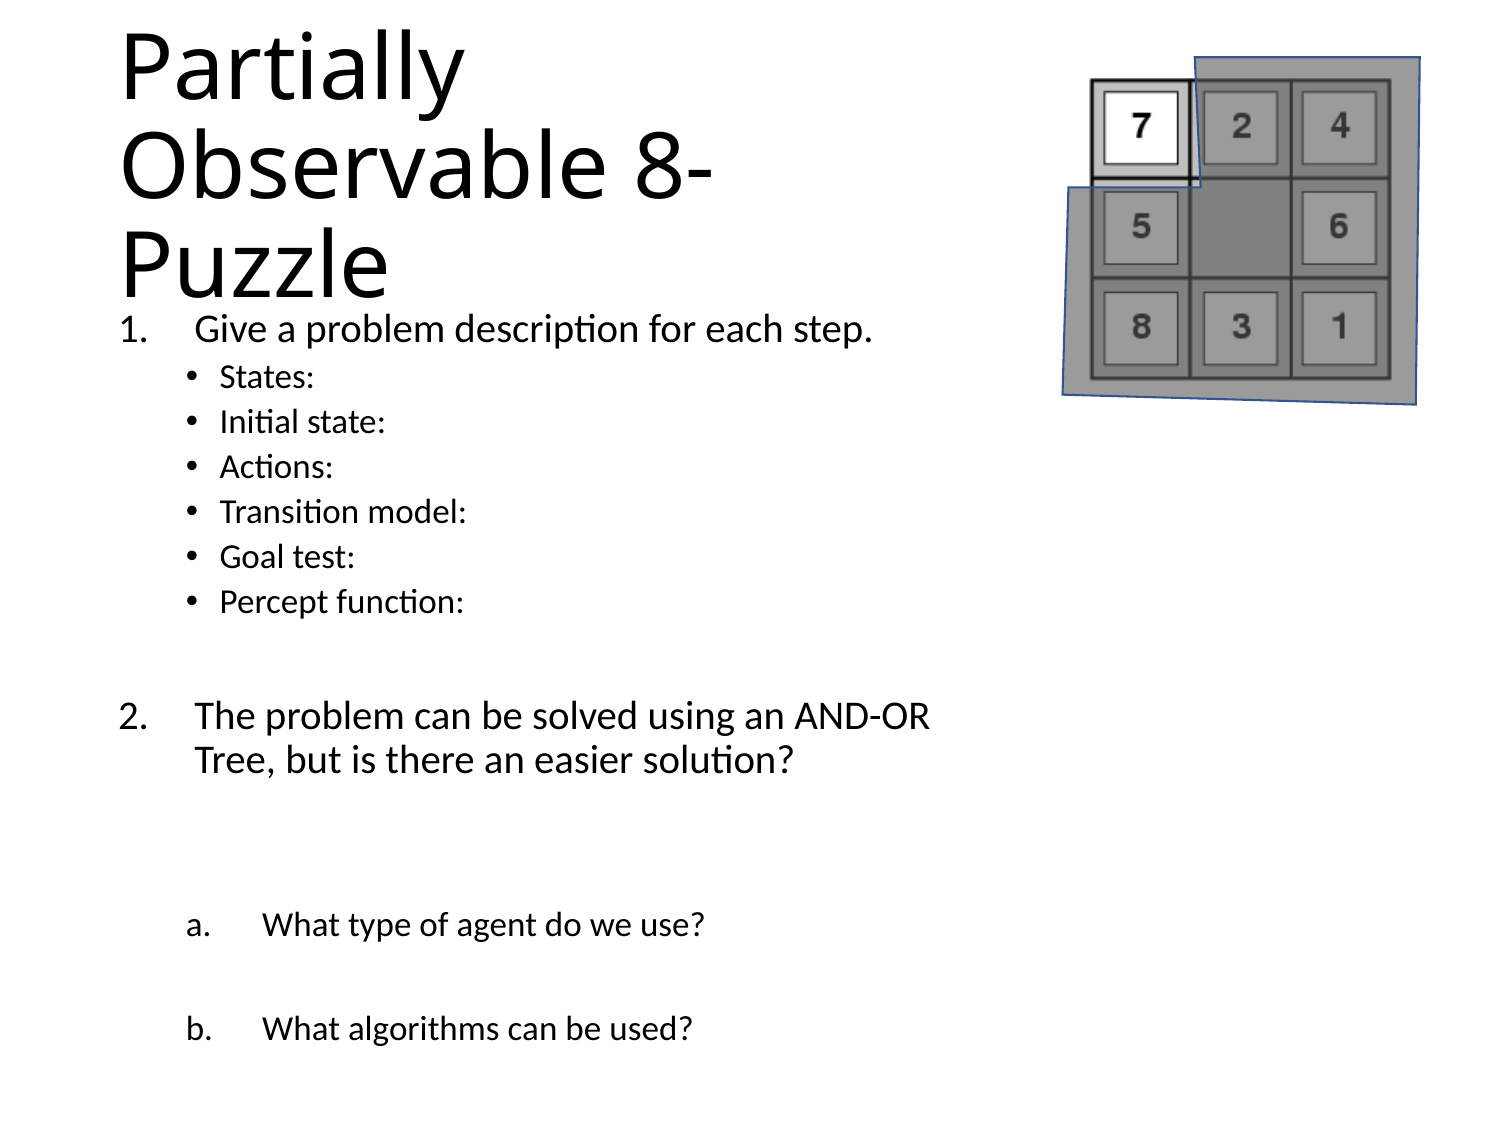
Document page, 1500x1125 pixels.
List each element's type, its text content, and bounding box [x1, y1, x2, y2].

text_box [1062, 57, 1420, 405]
list Give a problem description for each step. States: Initial state: Actions: Transition model: Goal test: Percept function: The problem can be solved using an AND-OR Tree, but is there an easier solution? What type of agent do we use? What algorithms can be used? [103, 299, 1013, 1066]
title Partially Observable 8-Puzzle [103, 59, 913, 278]
